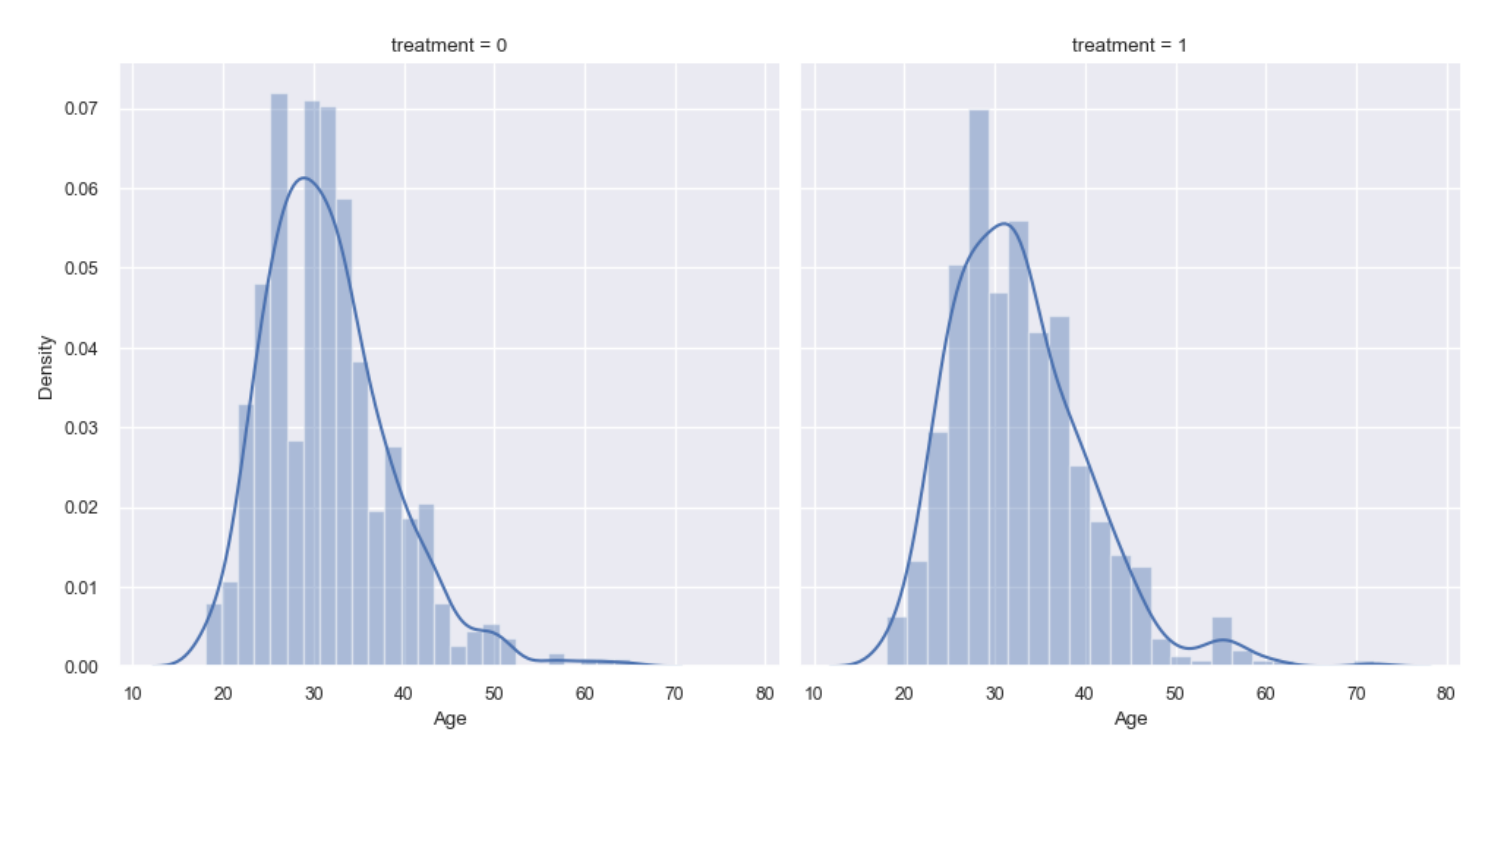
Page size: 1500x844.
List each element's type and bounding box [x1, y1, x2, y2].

picture [24, 24, 1476, 744]
